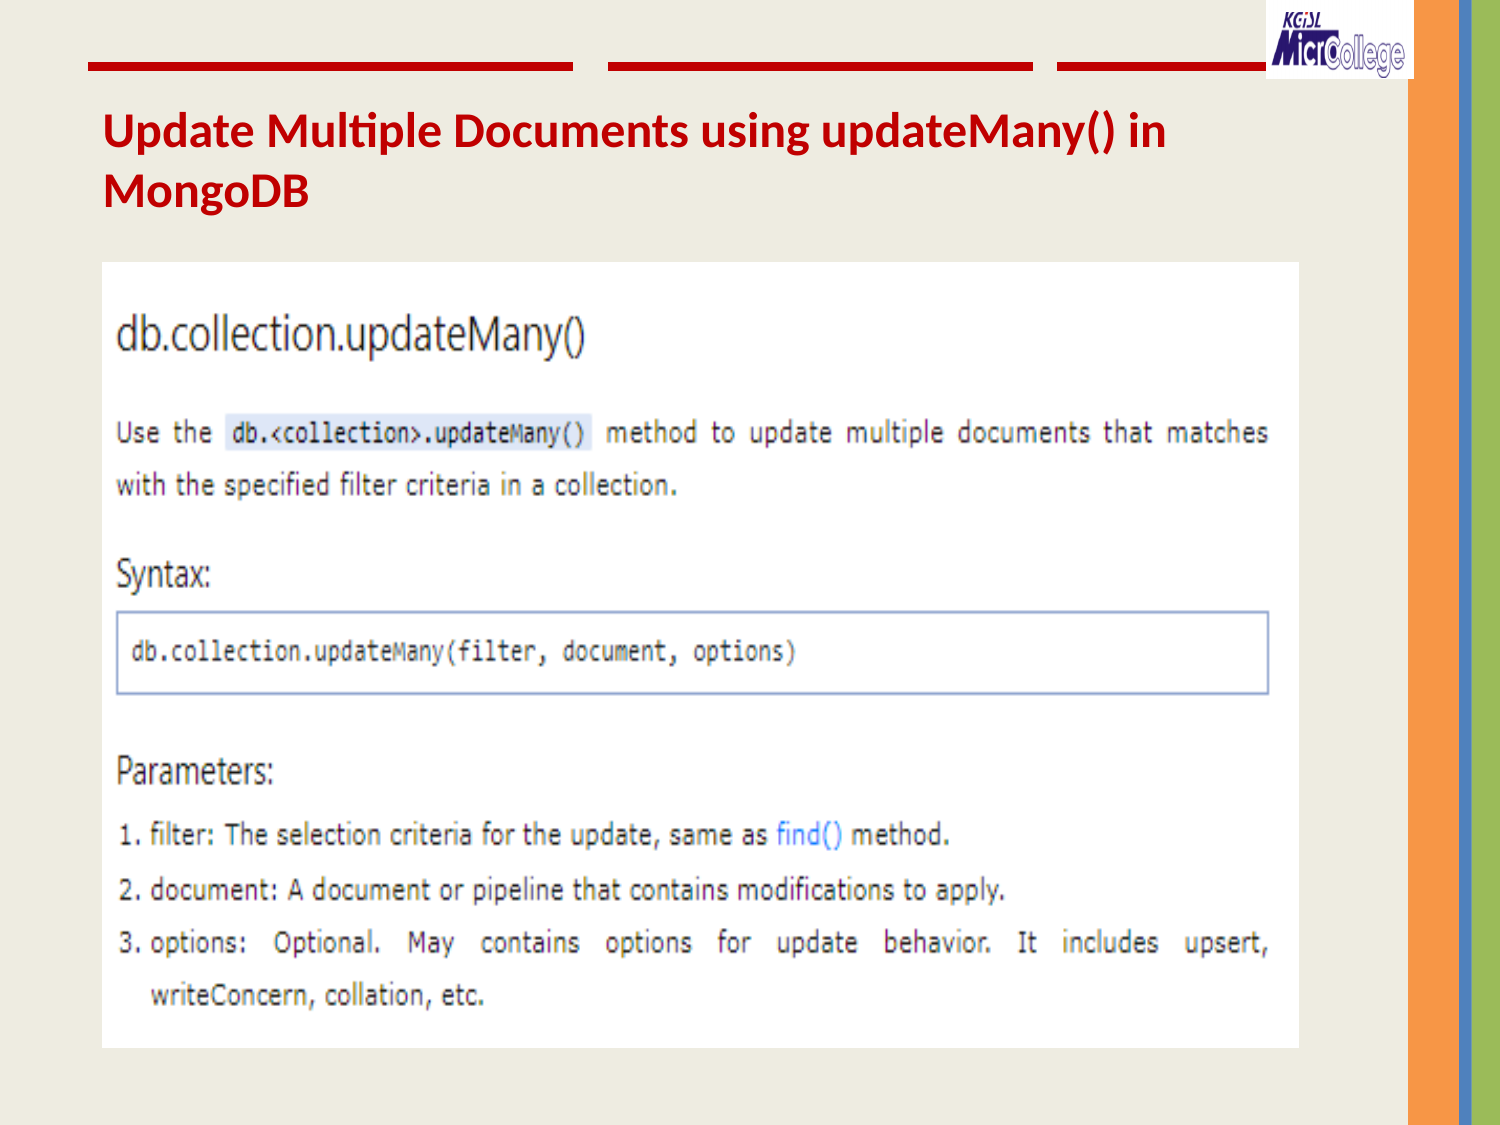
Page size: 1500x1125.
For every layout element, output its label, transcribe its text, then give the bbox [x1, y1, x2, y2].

list Update Multiple Documents using updateMany() in MongoDB [87, 90, 1363, 1100]
picture [101, 262, 1299, 1048]
picture [1266, 0, 1415, 79]
